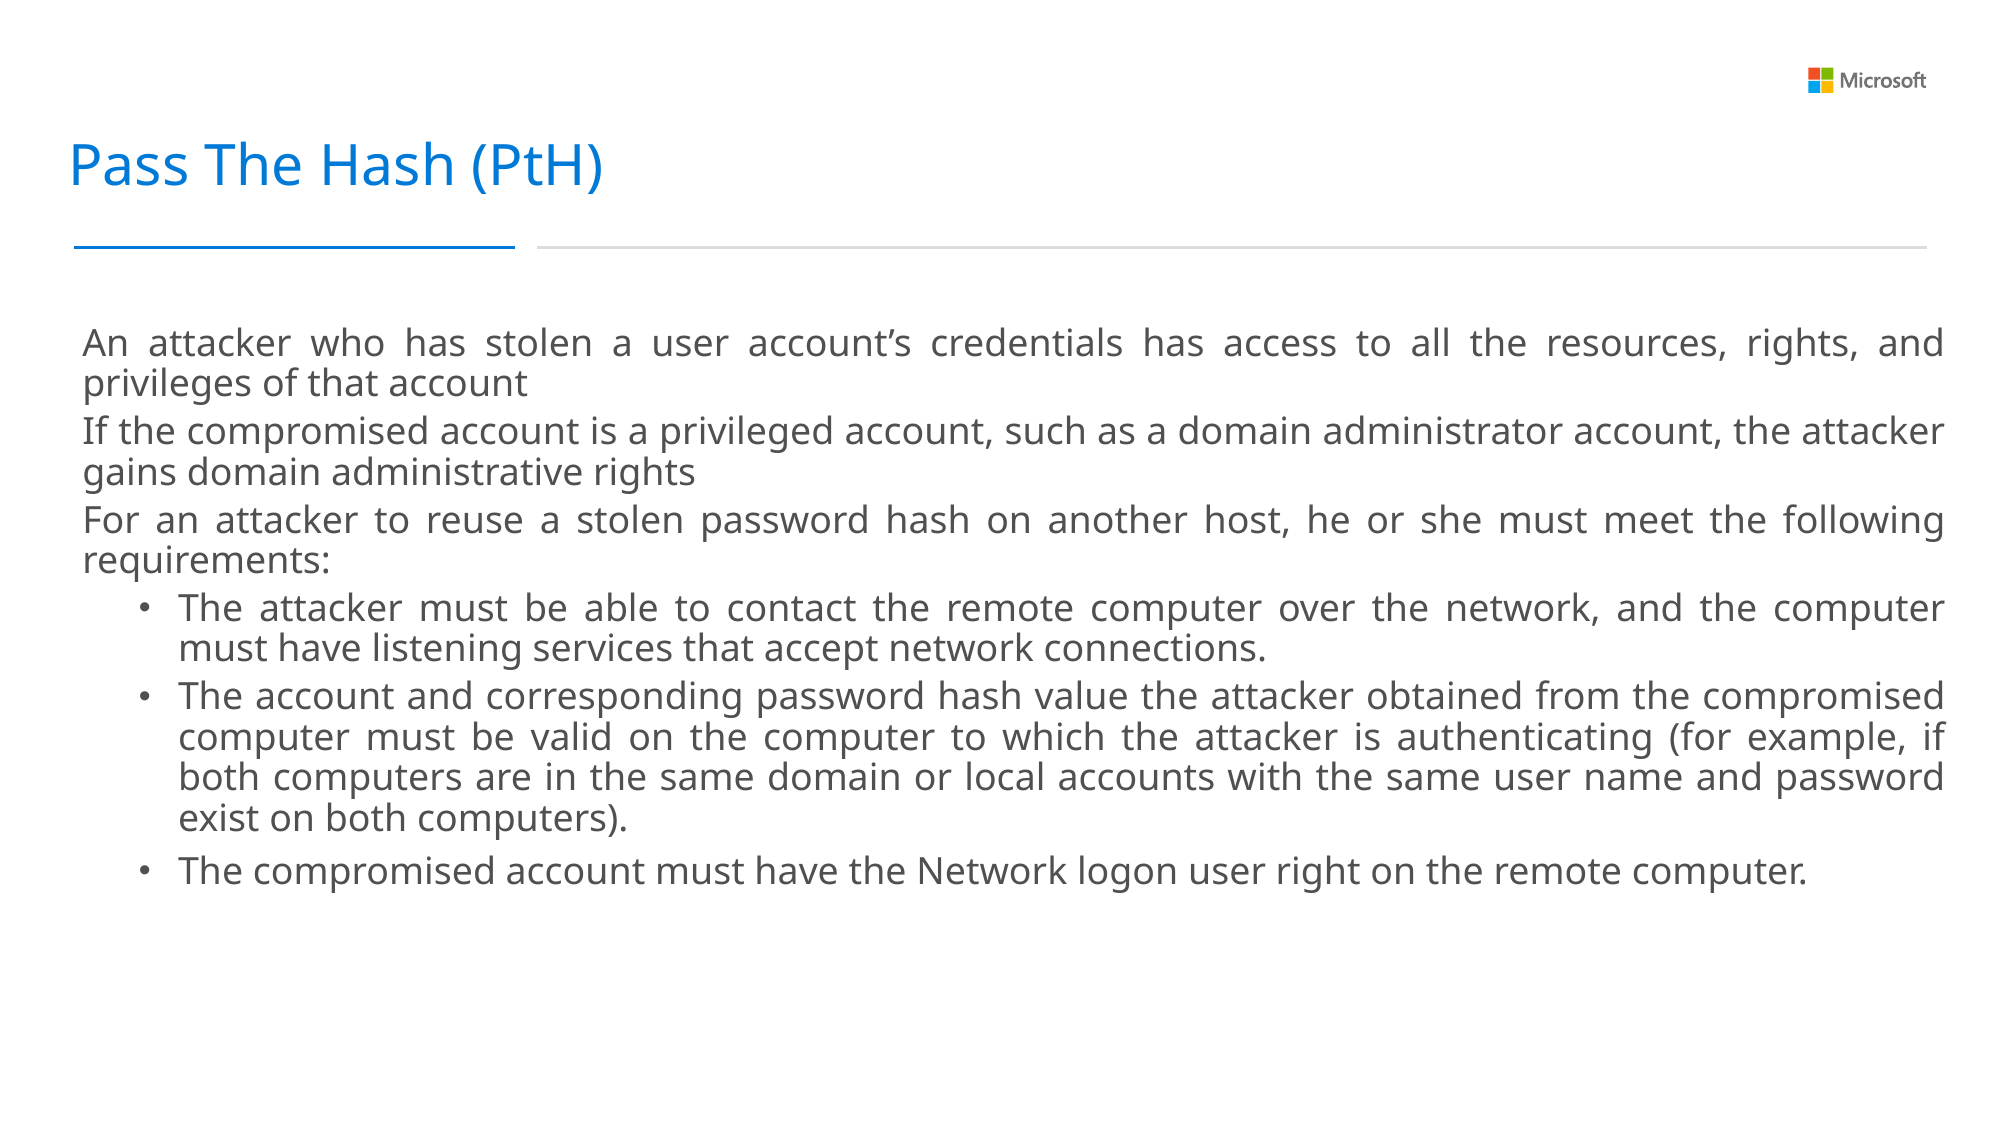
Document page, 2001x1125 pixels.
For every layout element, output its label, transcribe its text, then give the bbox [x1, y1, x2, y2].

list Pass The Hash (PtH) [44, 118, 1930, 196]
text_box An attacker who has stolen a user account’s credentials has access to all the resources, rights, and privileges of that account If the compromised account is a privileged account, such as a domain administrator account, the attacker gains domain administrative rights For an attacker to reuse a stolen password hash on another host, he or she must meet the following requirements: The attacker must be able to contact the remote computer over the network, and the computer must have listening services that accept network connections. The account and corresponding password hash value the attacker obtained from the compromised computer must be valid on the computer to which the attacker is authenticating (for example, if both computers are in the same domain or local accounts with the same user name and password exist on both computers). The compromised account must have the Network logon user right on the remote computer. [58, 309, 1971, 1014]
